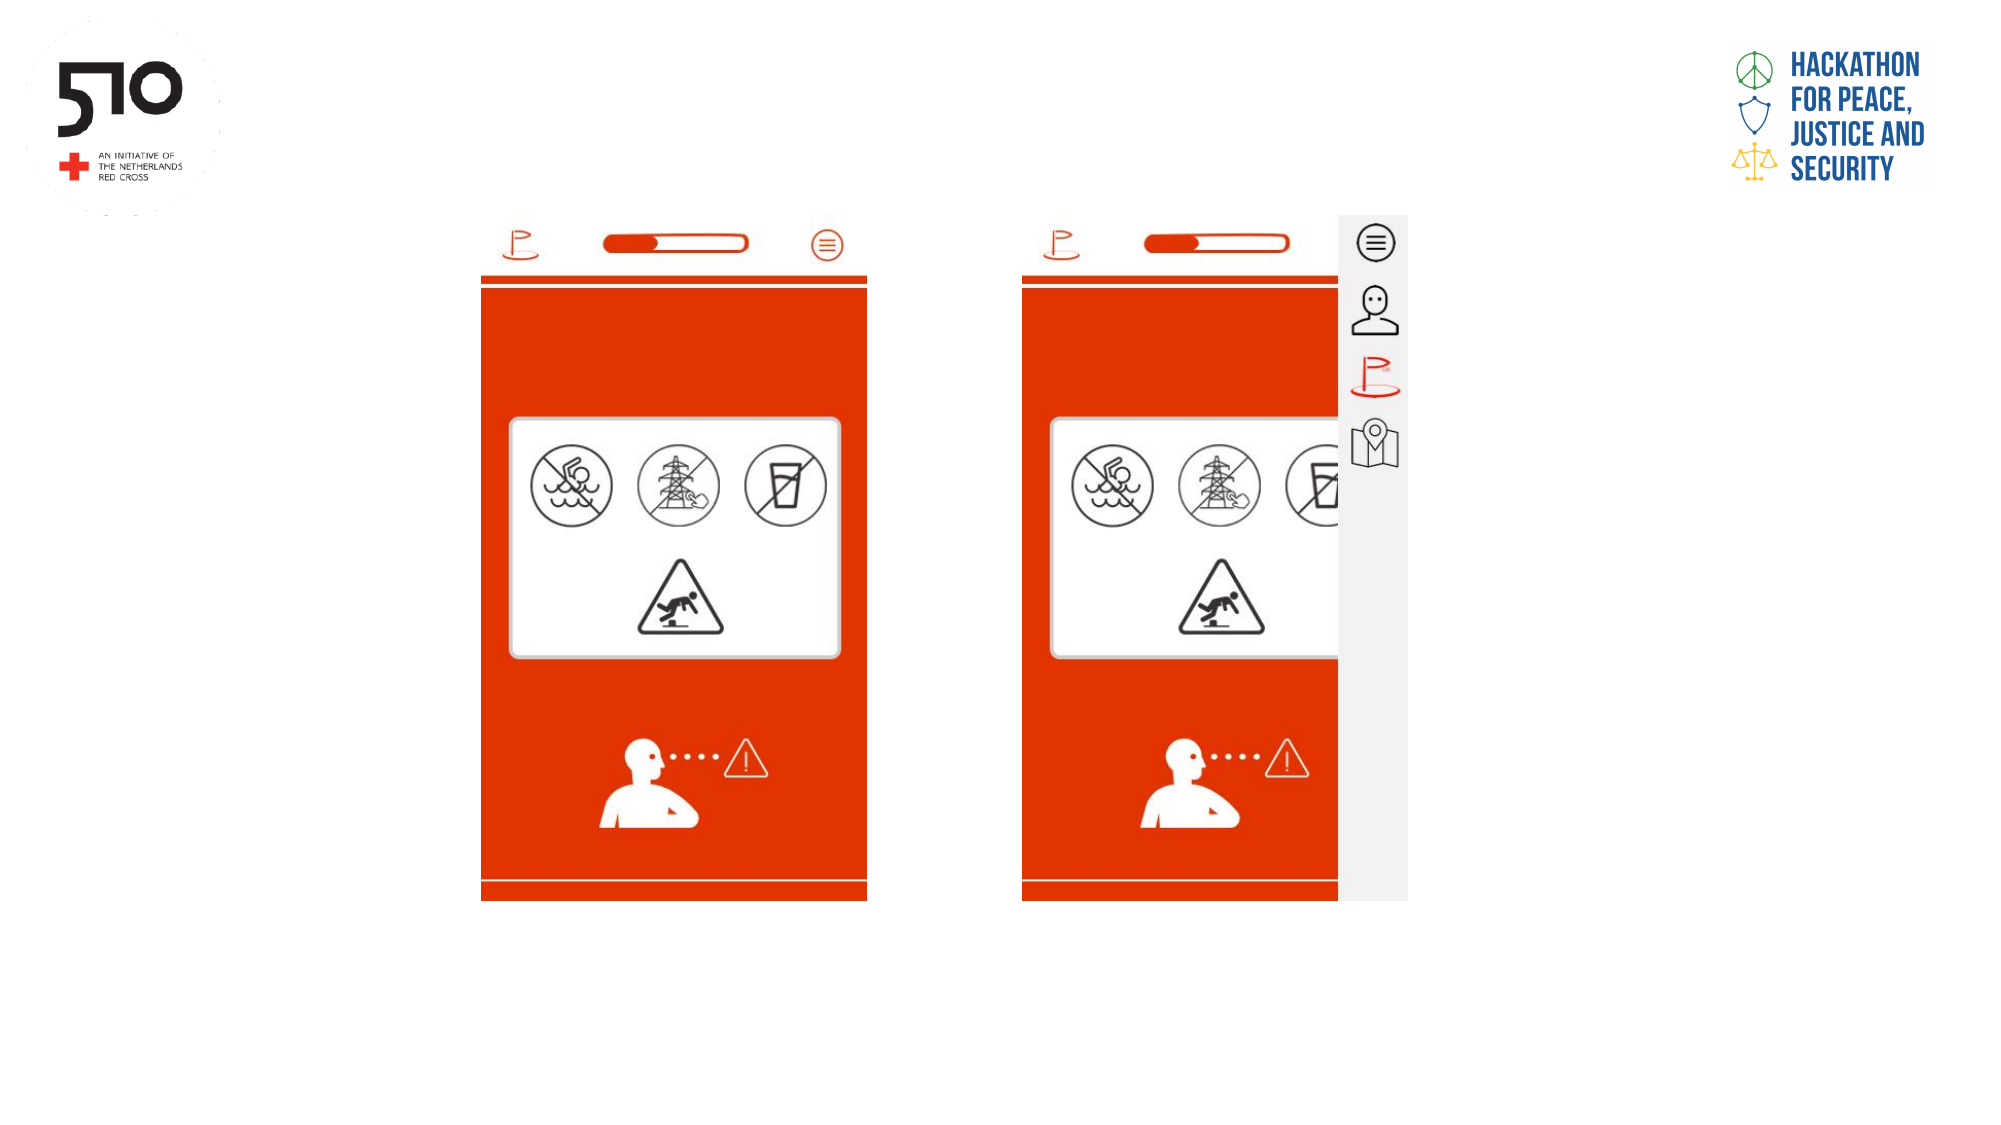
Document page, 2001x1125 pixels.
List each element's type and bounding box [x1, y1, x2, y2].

picture [1022, 215, 1408, 901]
picture [1728, 44, 1931, 188]
picture [480, 215, 867, 901]
picture [21, 16, 221, 216]
